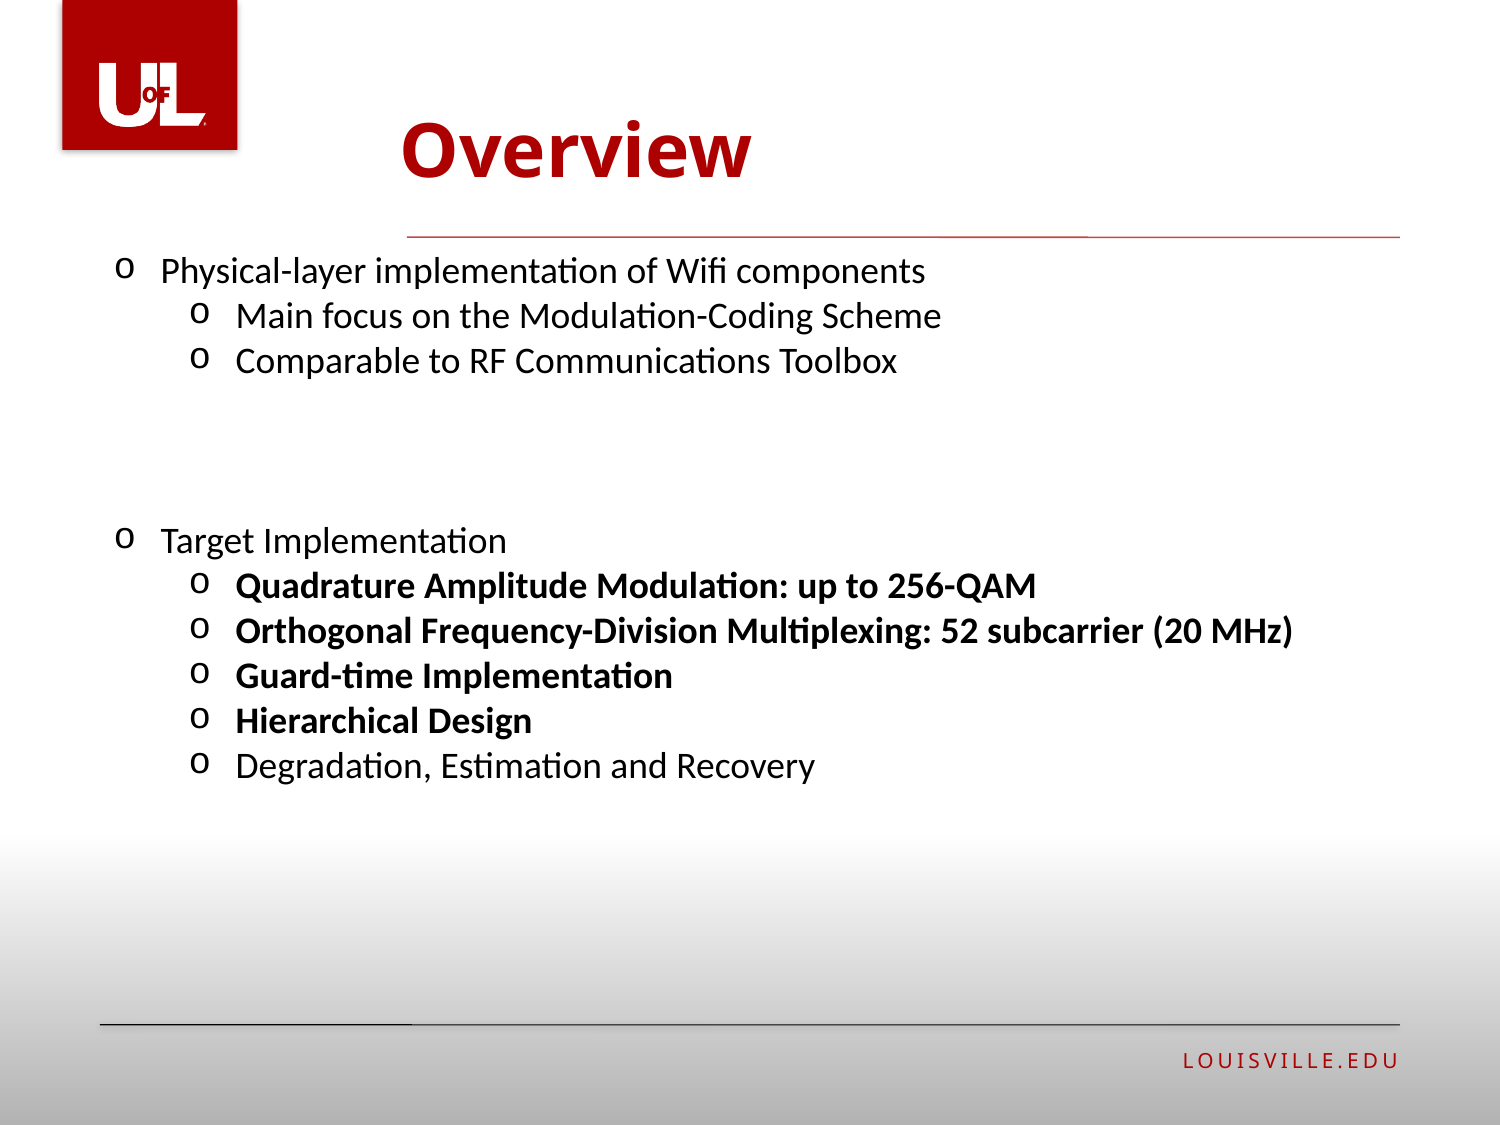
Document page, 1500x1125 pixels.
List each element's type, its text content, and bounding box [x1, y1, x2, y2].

picture [99, 62, 207, 127]
list Overview [384, 75, 1398, 200]
text_box Physical-layer implementation of Wifi components Main focus on the Modulation-Coding Scheme Comparable to RF Communications Toolbox Target Implementation Quadrature Amplitude Modulation: up to 256-QAM Orthogonal Frequency-Division Multiplexing: 52 subcarrier (20 MHz) Guard-time Implementation Hierarchical Design Degradation, Estimation and Recovery [98, 238, 1400, 794]
